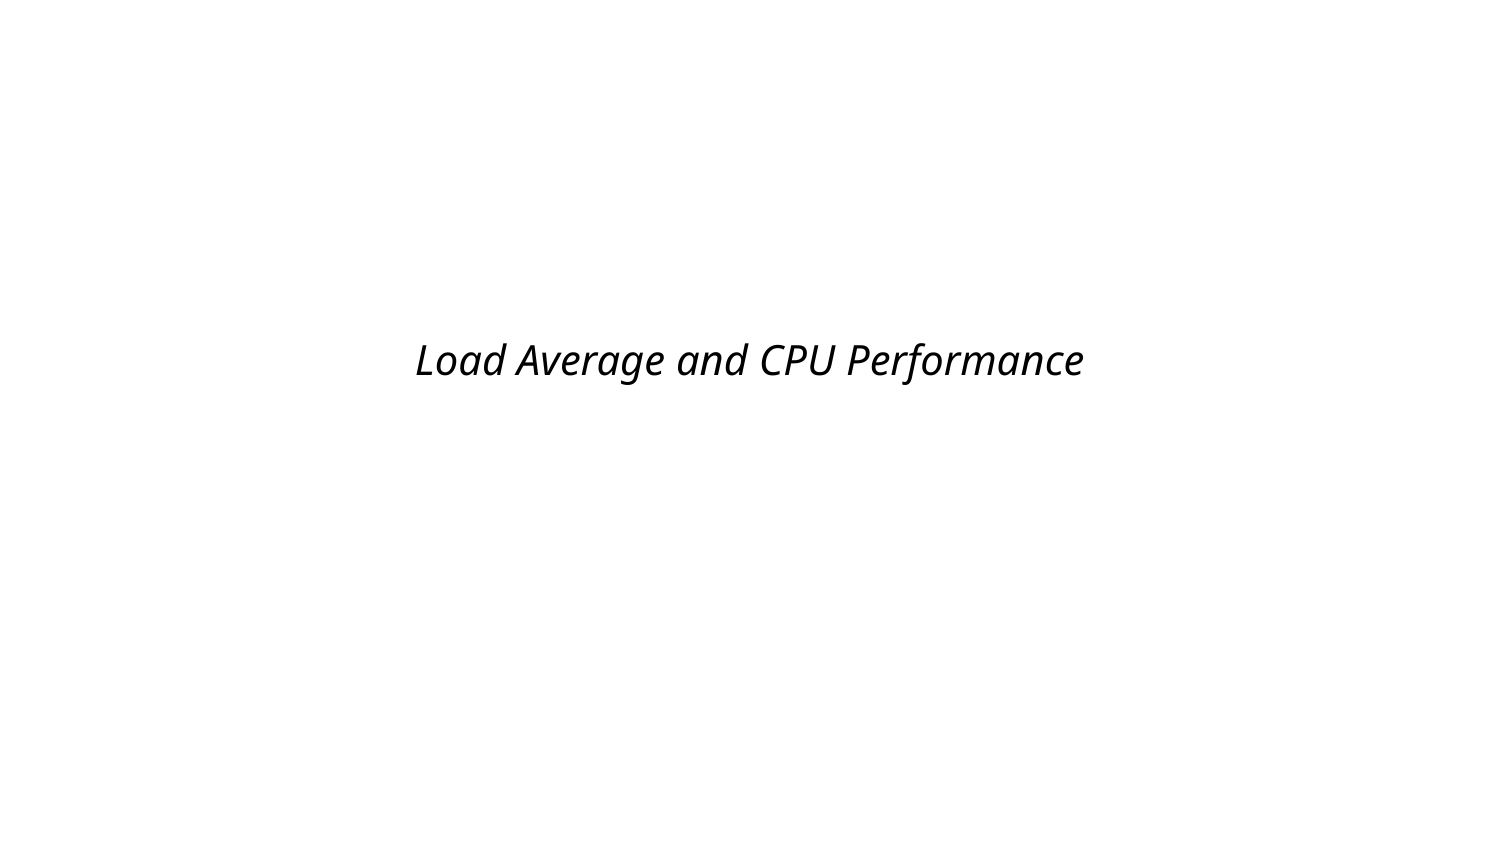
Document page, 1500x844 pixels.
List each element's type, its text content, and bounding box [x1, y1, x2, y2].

text_box Load Average and CPU Performance [59, 318, 1440, 422]
text_box [32, 250, 766, 491]
